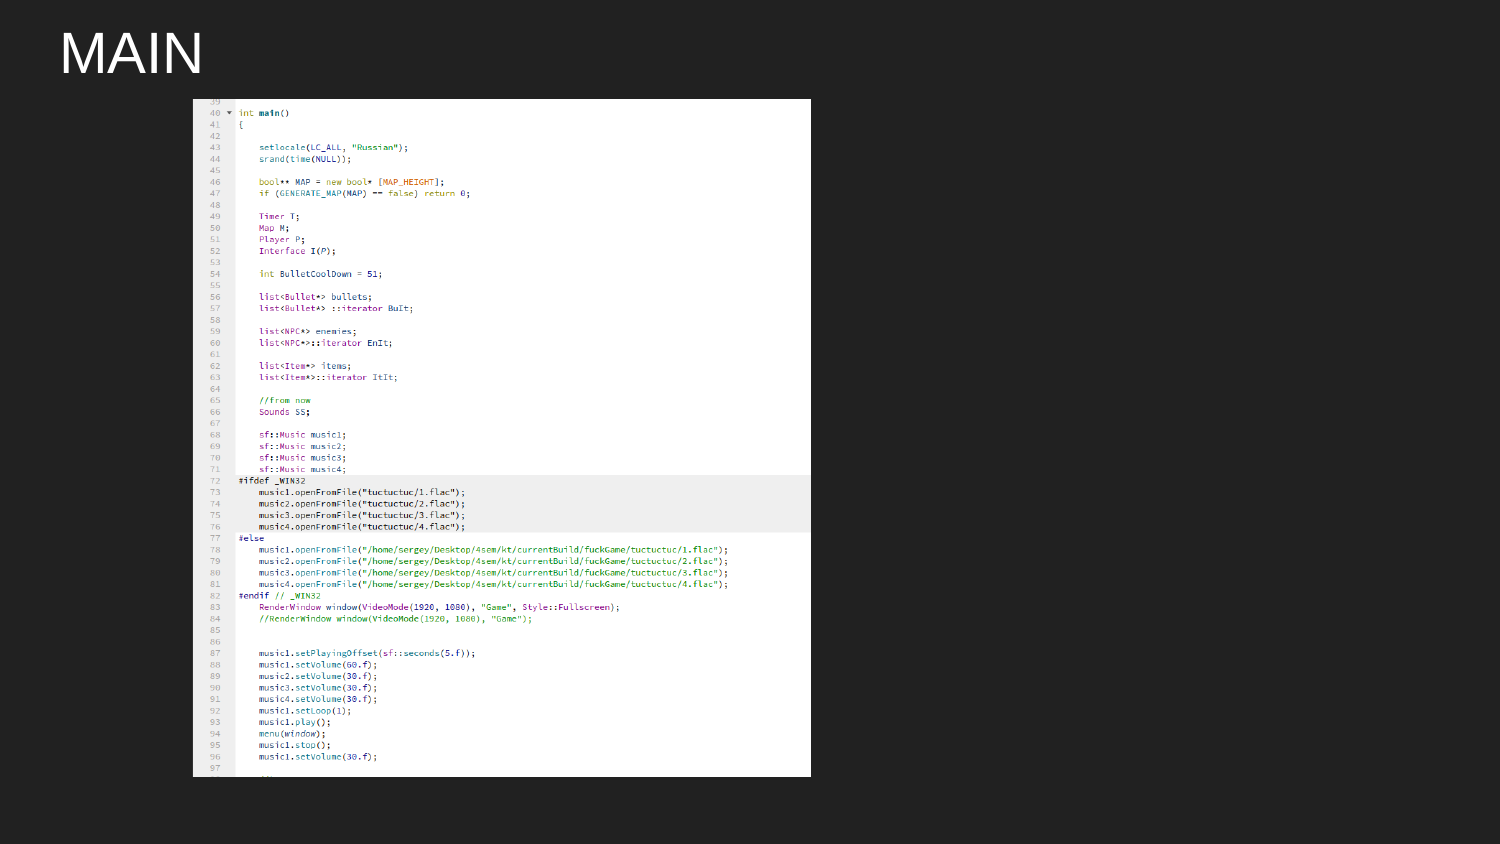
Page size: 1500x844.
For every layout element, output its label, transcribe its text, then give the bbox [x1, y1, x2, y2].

title MAIN [44, 0, 1442, 94]
picture [192, 99, 811, 777]
